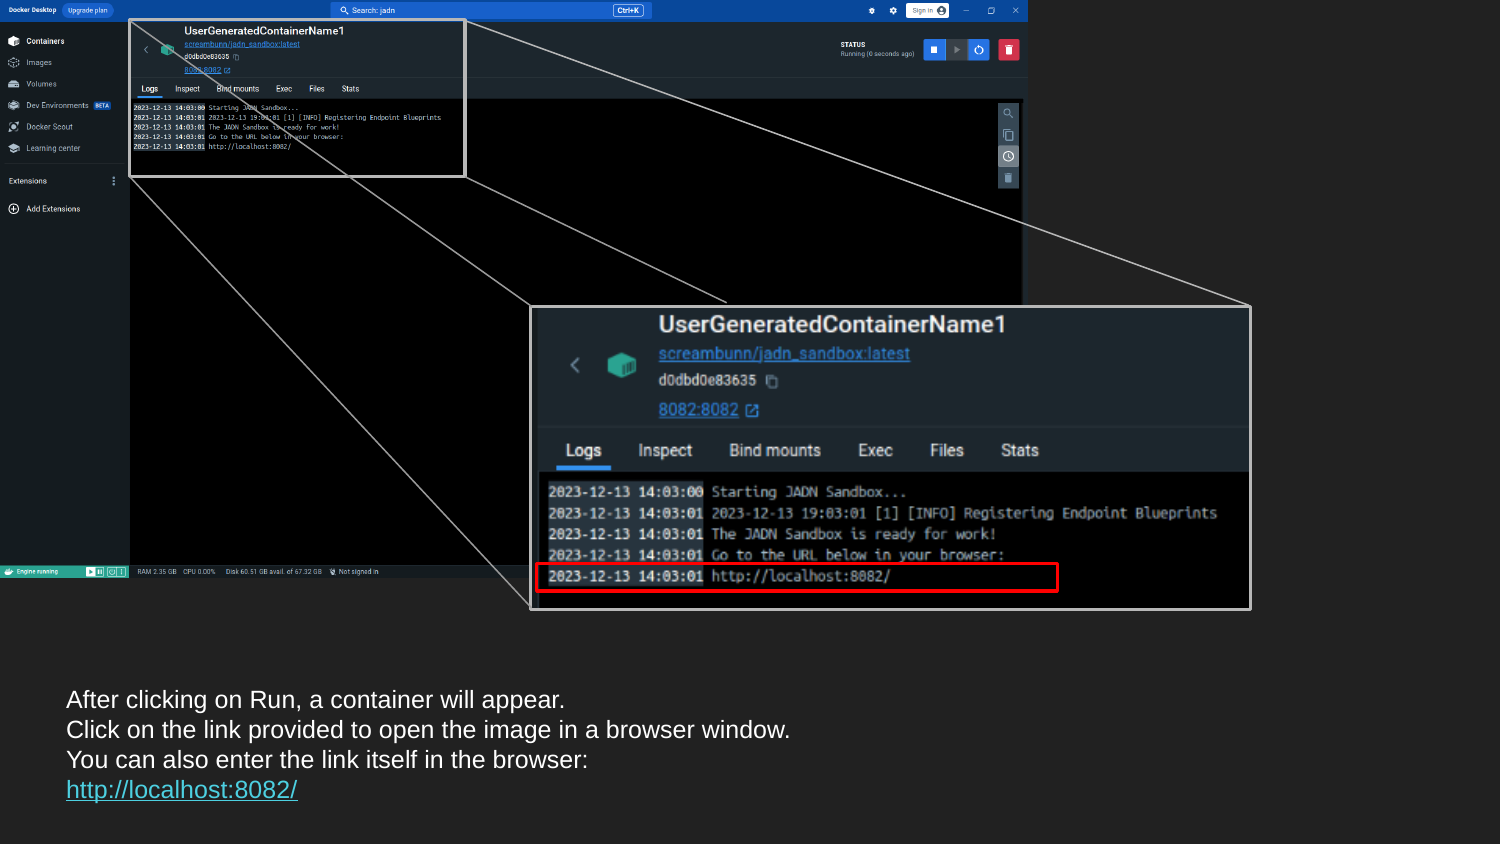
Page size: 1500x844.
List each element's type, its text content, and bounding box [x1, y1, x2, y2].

picture [530, 306, 1251, 611]
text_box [529, 19, 1249, 306]
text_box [532, 176, 727, 304]
picture [0, 0, 1028, 579]
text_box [129, 176, 532, 609]
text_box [129, 20, 532, 176]
list After clicking on Run, a container will appear. Click on the link provided to open the image in a browser window. You can also enter the link itself in the browser: http://localhost:8082/ [51, 694, 1036, 794]
